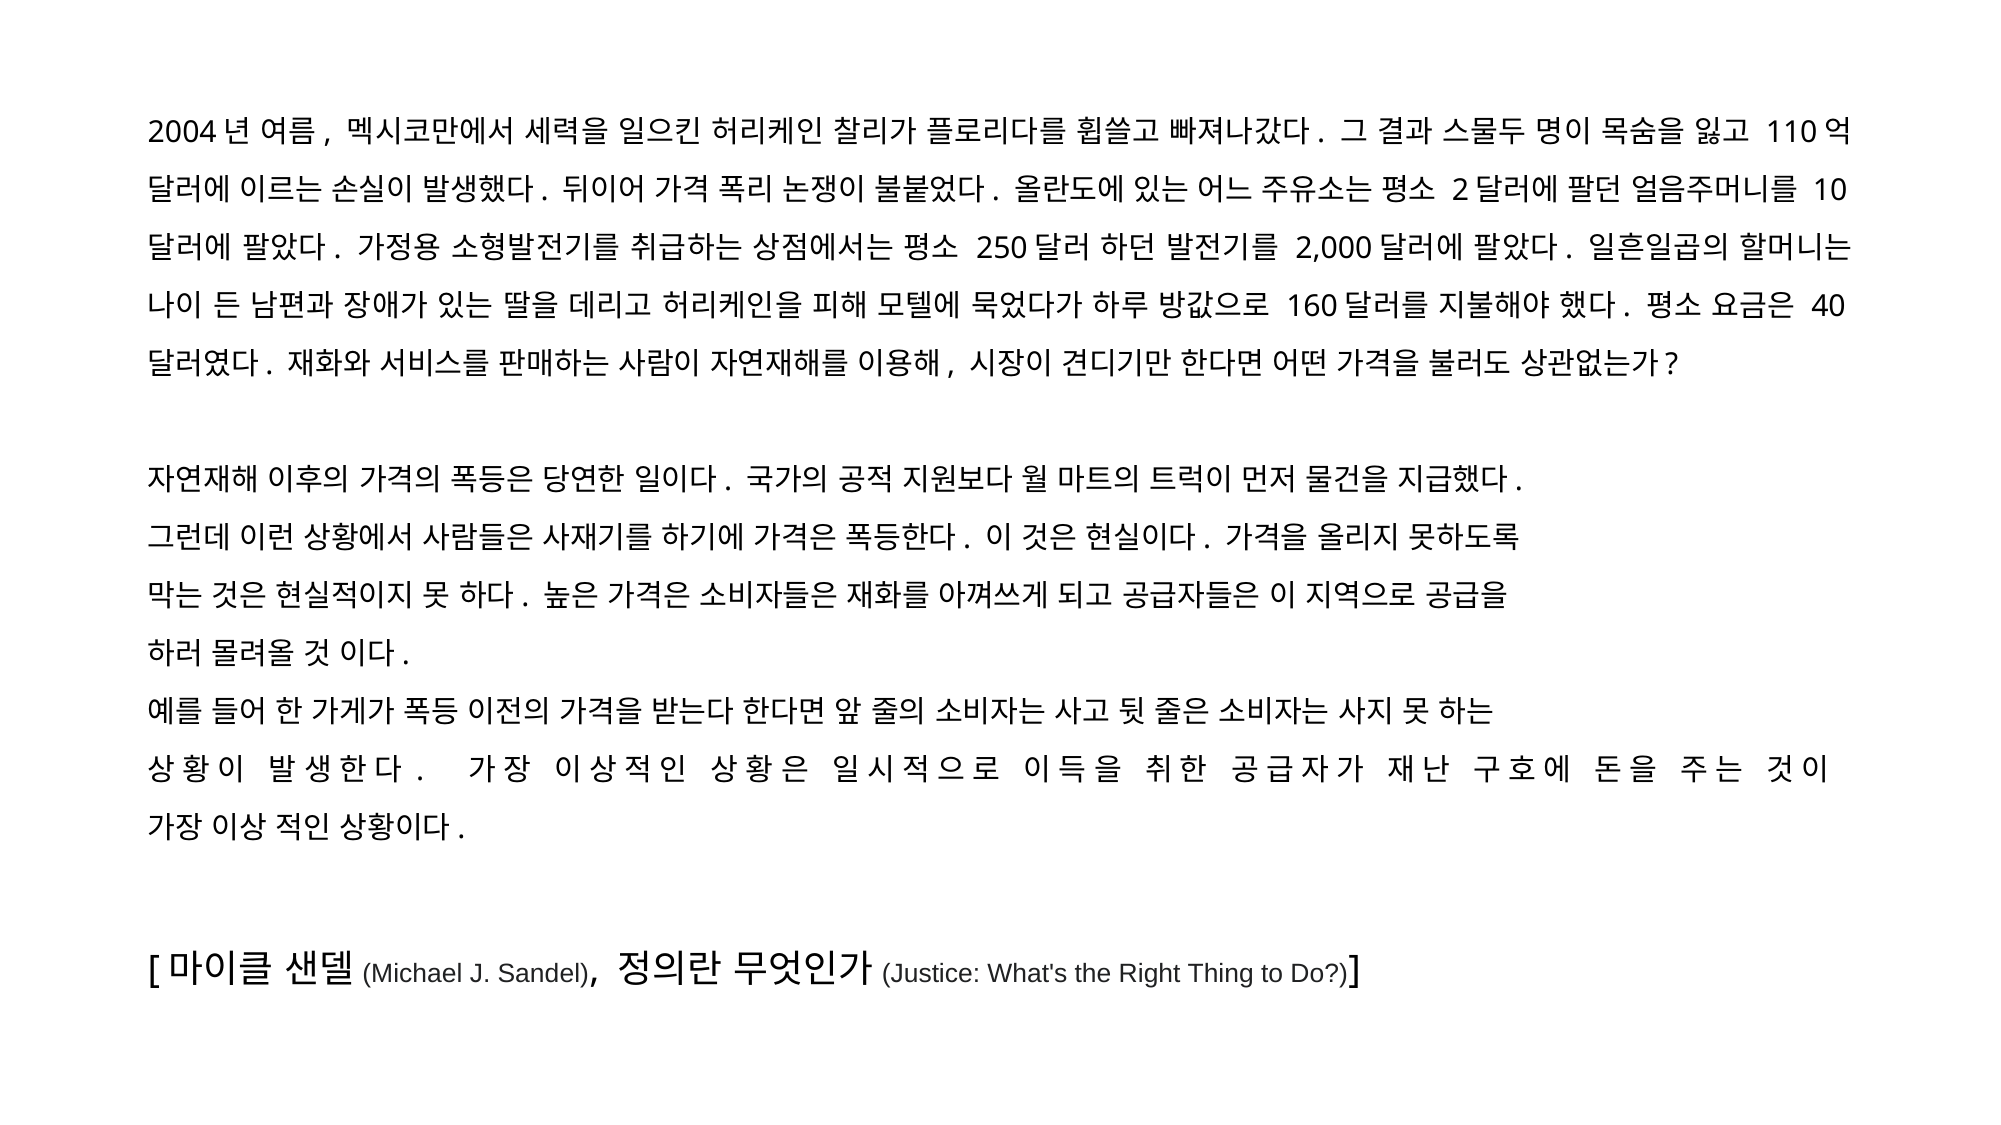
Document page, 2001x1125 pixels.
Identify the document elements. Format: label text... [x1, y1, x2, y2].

list 2004년 여름, 멕시코만에서 세력을 일으킨 허리케인 찰리가 플로리다를 휩쓸고 빠져나갔다. 그 결과 스물두 명이 목숨을 잃고 110억 달러에 이르는 손실이 발생했다. 뒤이어 가격 폭리 논쟁이 불붙었다. 올란도에 있는 어느 주유소는 평소 2달러에 팔던 얼음주머니를 10달러에 팔았다. 가정용 소형발전기를 취급하는 상점에서는 평소 250달러 하던 발전기를 2,000달러에 팔았다. 일흔일곱의 할머니는 나이 든 남편과 장애가 있는 딸을 데리고 허리케인을 피해 모텔에 묵었다가 하루 방값으로 160달러를 지불해야 했다. 평소 요금은 40달러였다. 재화와 서비스를 판매하는 사람이 자연재해를 이용해, 시장이 견디기만 한다면 어떤 가격을 불러도 상관없는가? 자연재해 이후의 가격의 폭등은 당연한 일이다. 국가의 공적 지원보다 월 마트의 트럭이 먼저 물건을 지급했다. 그런데 이런 상황에서 사람들은 사재기를 하기에 가격은 폭등한다. 이 것은 현실이다. 가격을 올리지 못하도록 막는 것은 현실적이지 못 하다. 높은 가격은 소비자들은 재화를 아껴쓰게 되고 공급자들은 이 지역으로 공급을 하러 몰려올 것 이다. 예를 들어 한 가게가 폭등 이전의 가격을 받는다 한다면 앞 줄의 소비자는 사고 뒷 줄은 소비자는 사지 못 하는 상황이 발생한다. 가장 이상적인 상황은 일시적으로 이득을 취한 공급자가 재난 구호에 돈을 주는 것이 가장 이상 적인 상황이다. [마이클 샌델(Michael J. Sandel), 정의란 무엇인가(Justice: What's the Right Thing to Do?)] [132, 83, 1868, 1042]
